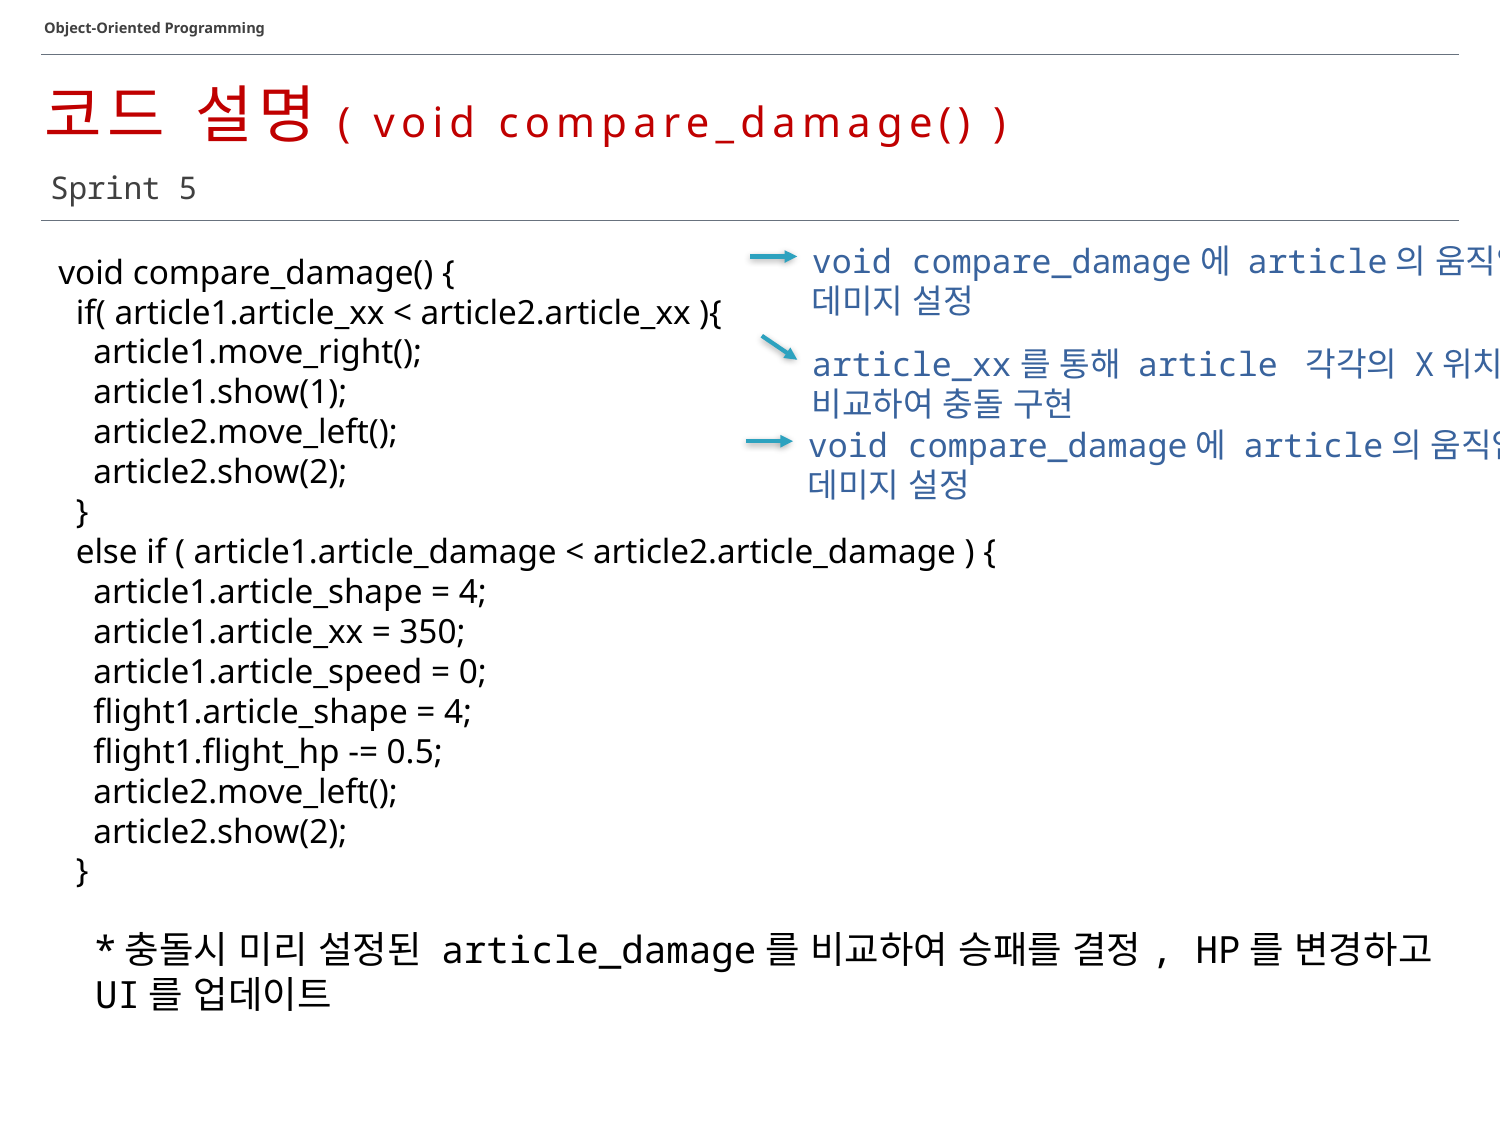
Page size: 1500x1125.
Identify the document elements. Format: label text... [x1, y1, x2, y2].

text_box Sprint 5 [35, 153, 1465, 213]
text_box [749, 232, 1500, 329]
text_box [745, 416, 1500, 514]
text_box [761, 335, 1500, 415]
text_box void compare_damage() { if( article1.article_xx < article2.article_xx ){ article1.move_right(); article1.show(1); article2.move_left(); article2.show(2); } else if ( article1.article_damage < article2.article_damage ) { article1.article_shape = 4; article1.article_xx = 350; article1.article_speed = 0; flight1.article_shape = 4; flight1.flight_hp -= 0.5; article2.move_left(); article2.show(2); } [43, 243, 1105, 897]
text_box 코드 설명( void compare_damage() ) [29, 75, 1034, 158]
text_box Object-Oriented Programming [29, 15, 414, 44]
text_box *충돌시 미리 설정된 article_damage를 비교하여 승패를 결정, HP를 변경하고 UI를 업데이트 [80, 918, 1465, 1024]
